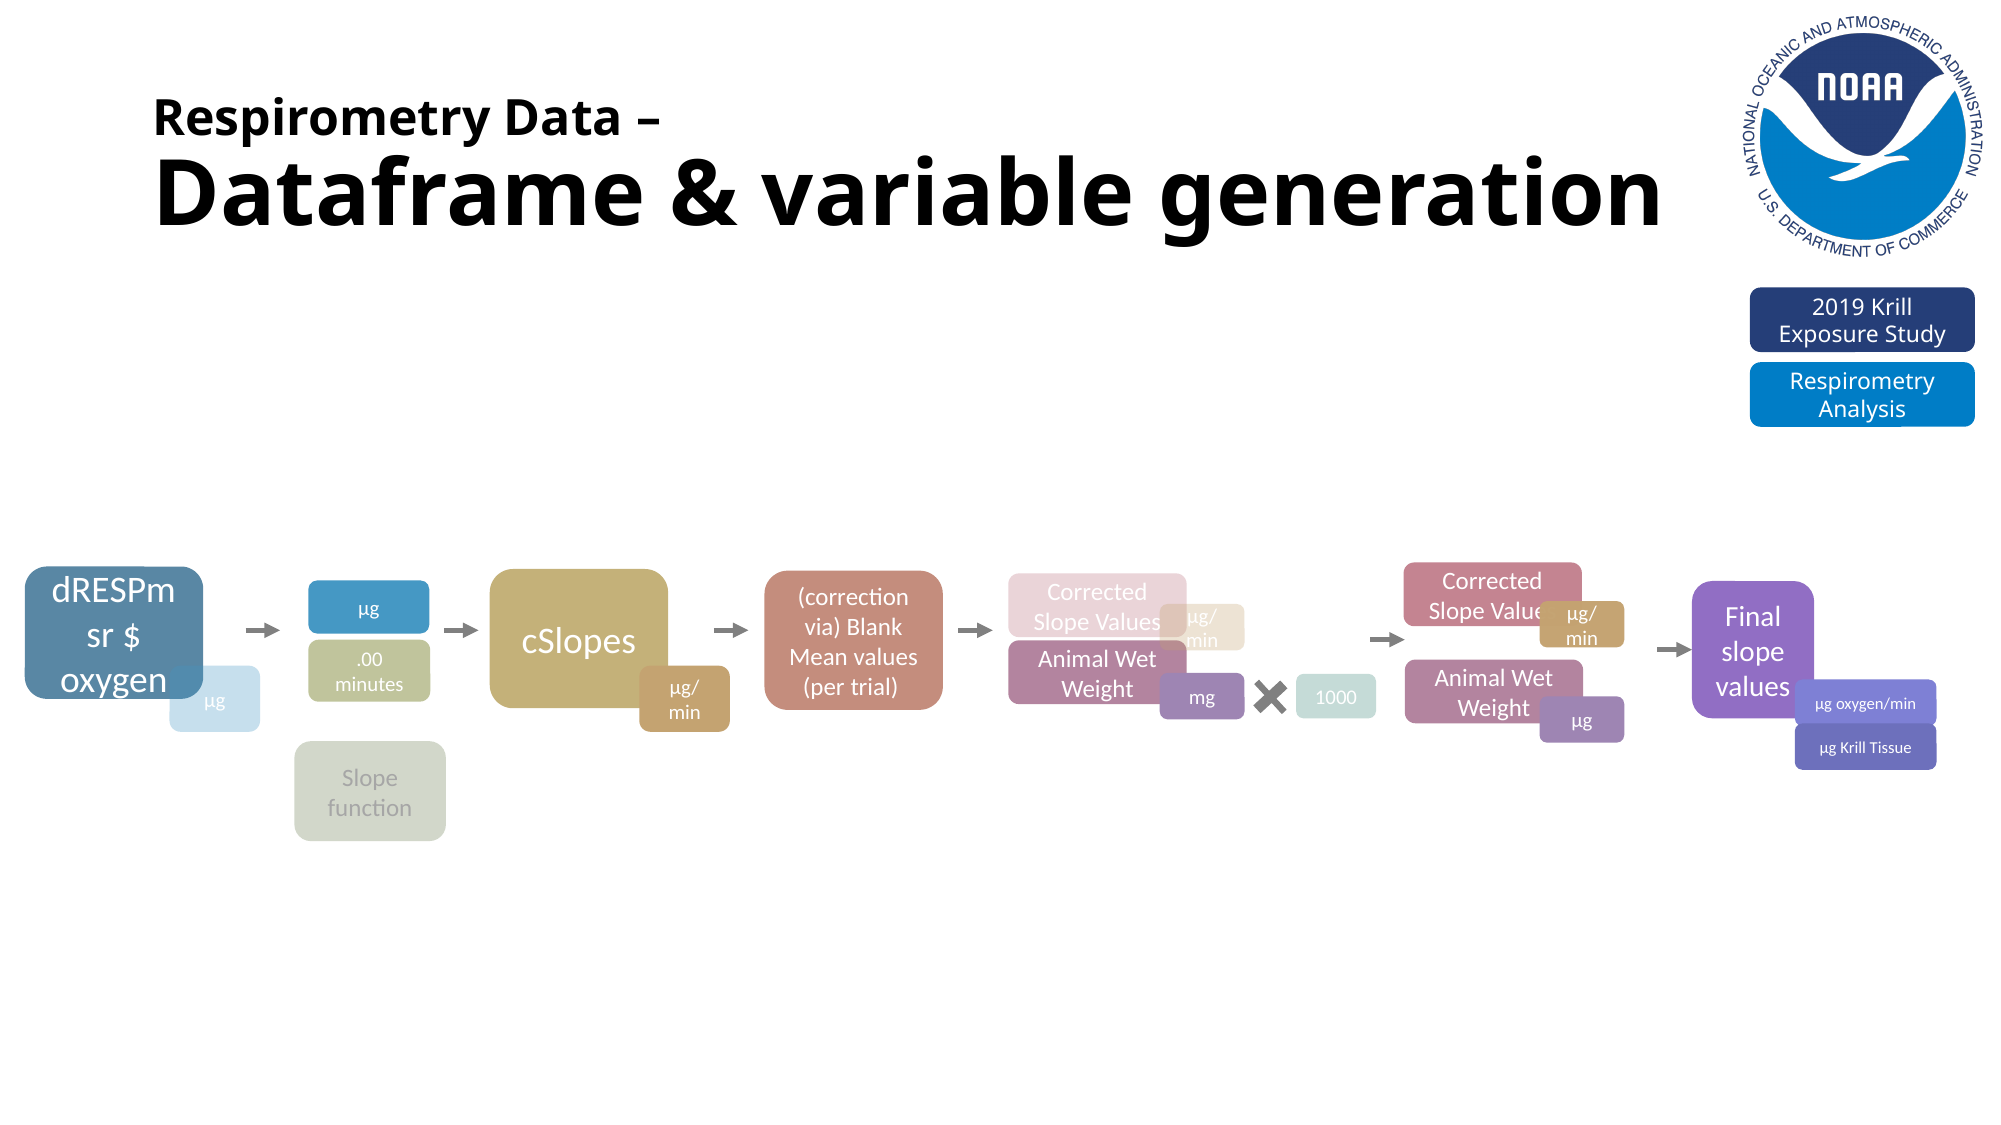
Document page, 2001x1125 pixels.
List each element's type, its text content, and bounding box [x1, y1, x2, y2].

title Respirometry Data – Dataframe & variable generation [137, 59, 1720, 278]
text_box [24, 562, 1937, 842]
picture [1742, 16, 1983, 258]
